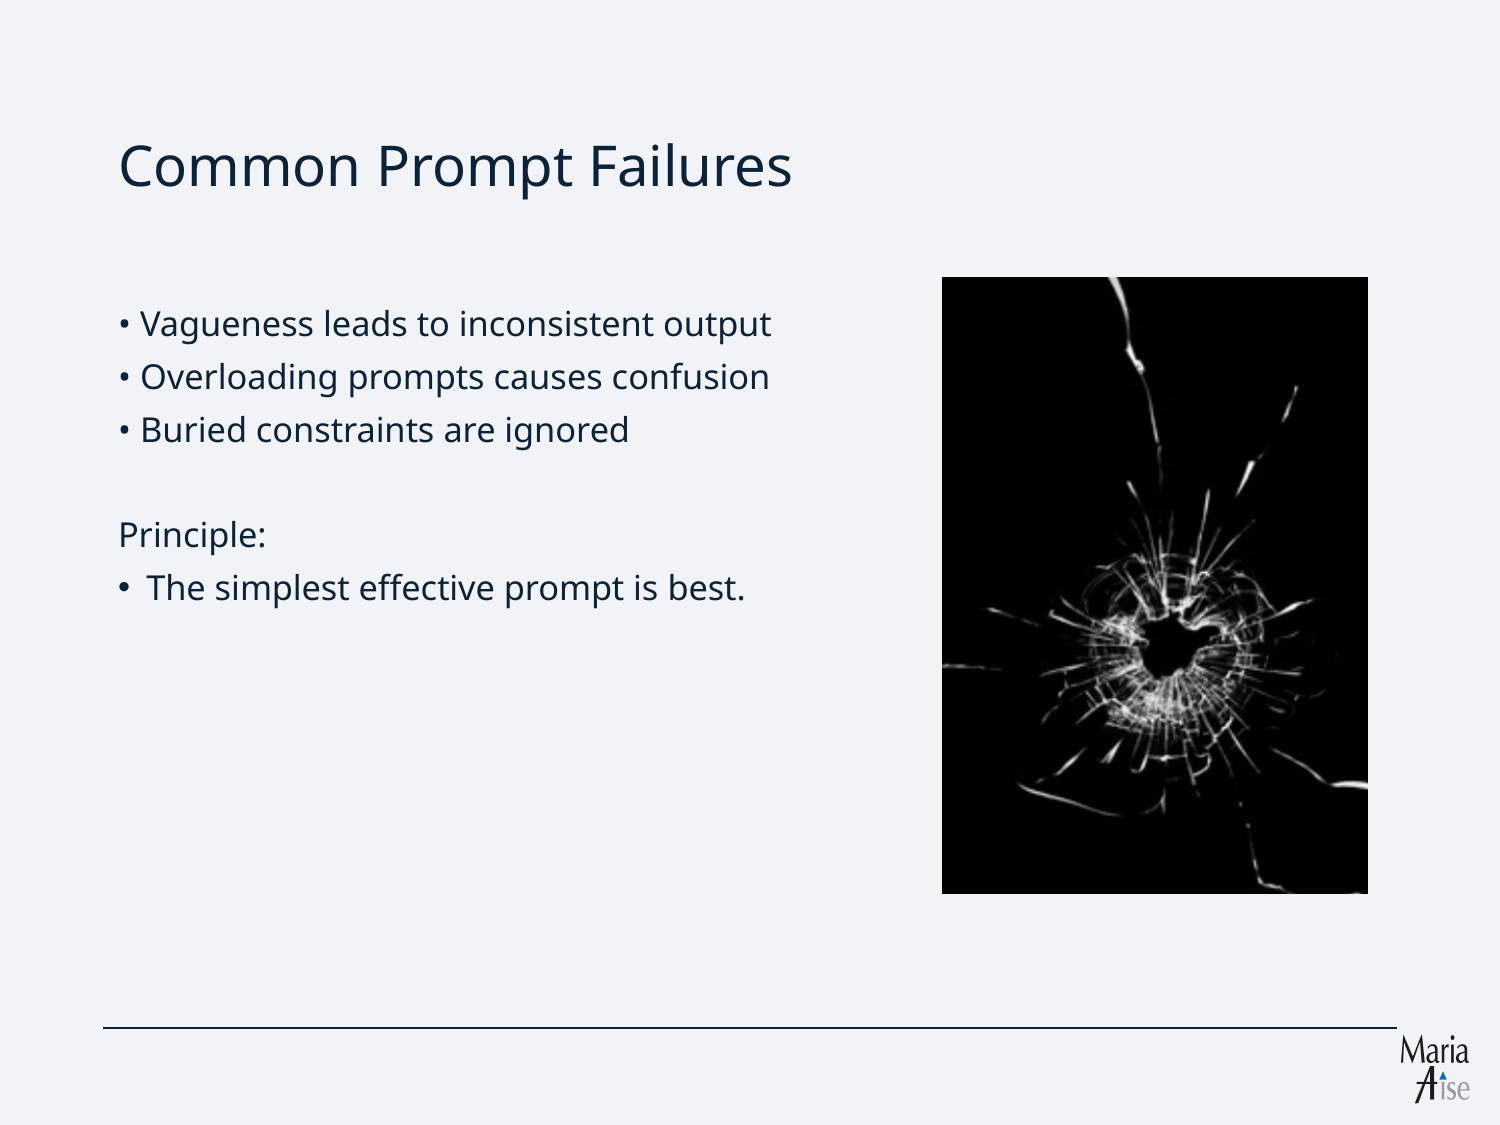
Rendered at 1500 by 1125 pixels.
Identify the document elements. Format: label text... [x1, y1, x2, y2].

list • Vagueness leads to inconsistent output • Overloading prompts causes confusion • Buried constraints are ignored Principle: The simplest effective prompt is best. [103, 299, 1397, 1014]
title Common Prompt Failures [103, 59, 1397, 278]
picture [942, 277, 1368, 894]
picture [1396, 1031, 1475, 1109]
